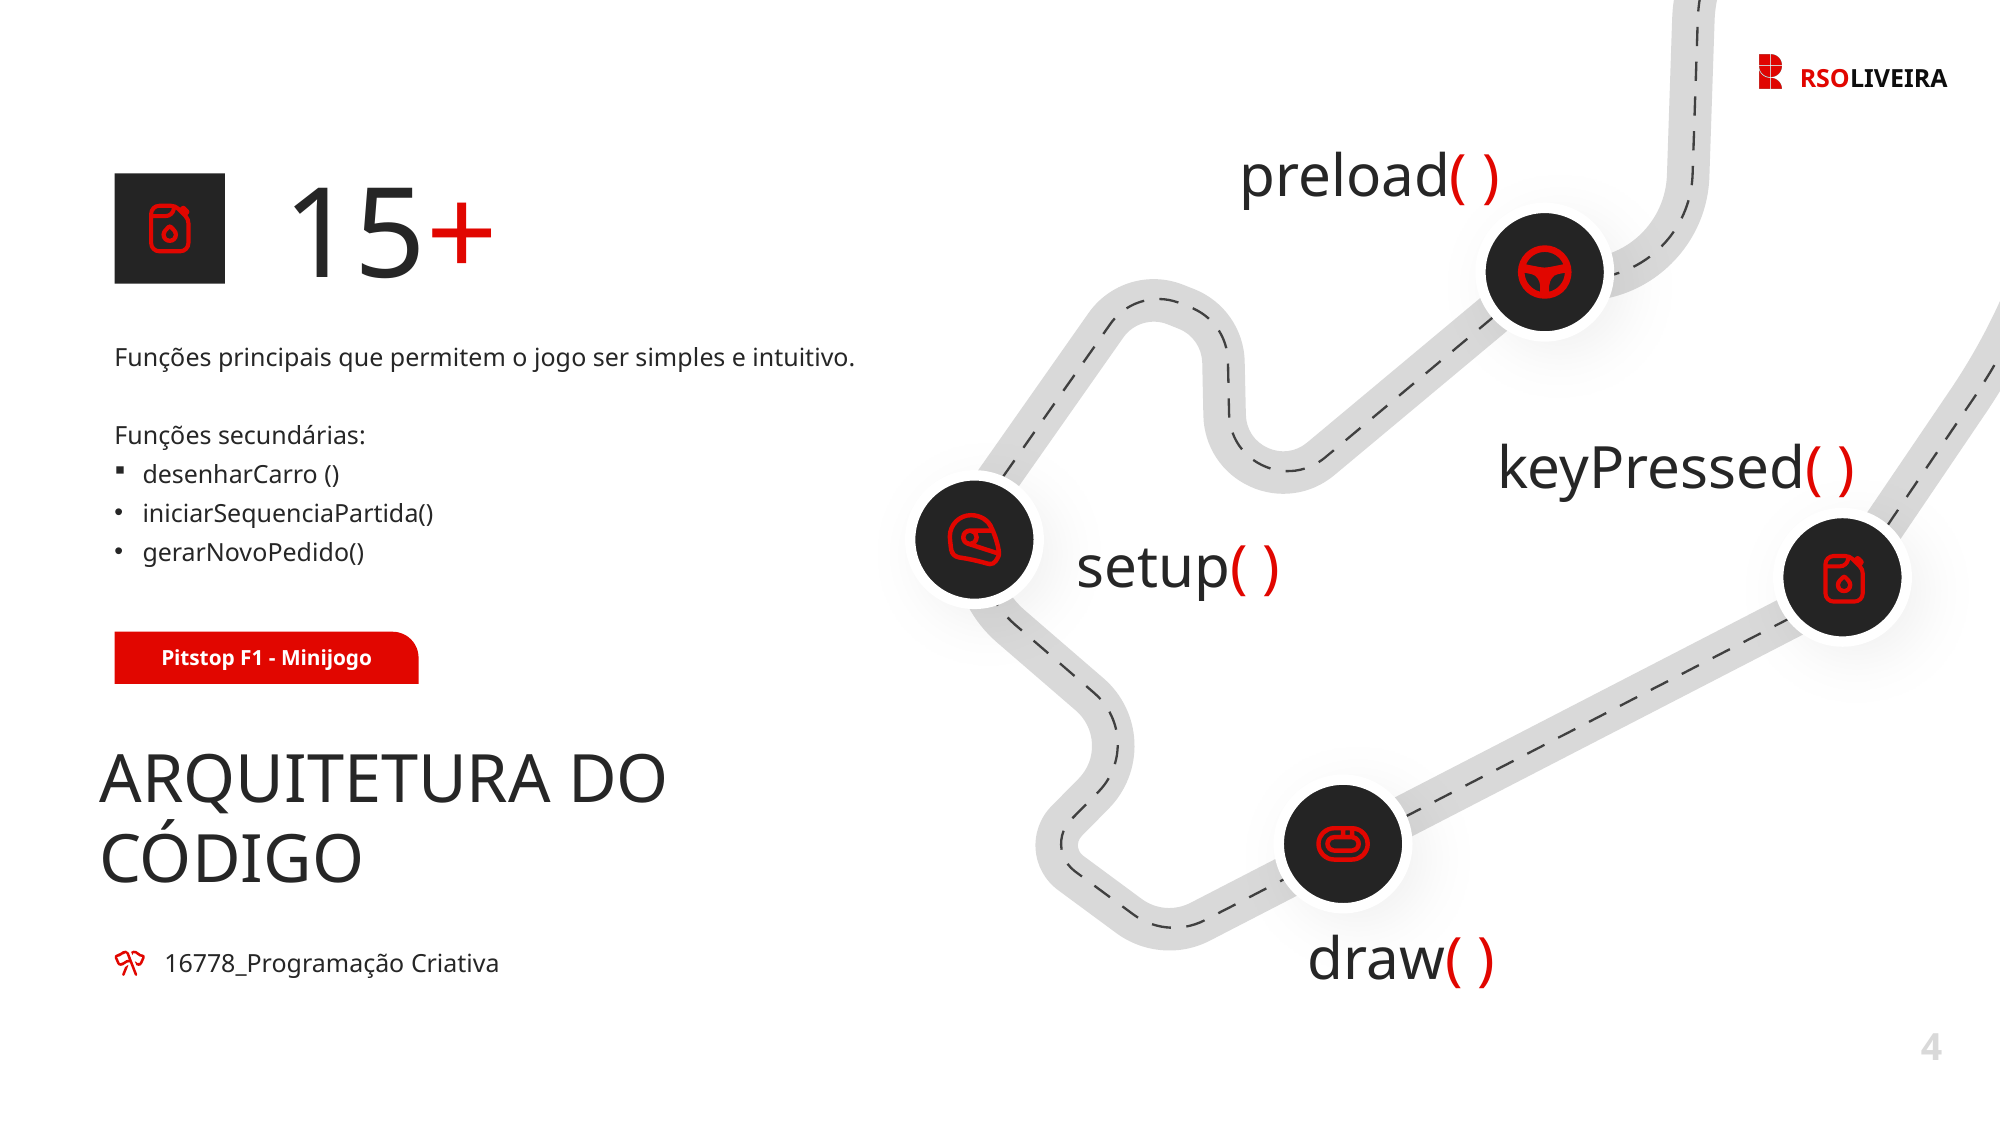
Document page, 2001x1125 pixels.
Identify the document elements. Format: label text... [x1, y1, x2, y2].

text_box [908, 0, 2000, 909]
text_box [149, 203, 191, 254]
text_box Funções principais que permitem o jogo ser simples e intuitivo. Funções secundárias: desenharCarro () iniciarSequenciaPartida() gerarNovoPedido() [99, 325, 908, 574]
text_box 16778_Programação Criativa [149, 940, 688, 986]
text_box 15+ [268, 145, 736, 310]
text_box [114, 950, 145, 976]
text_box Pitstop F1 - Minijogo [146, 637, 387, 678]
text_box [113, 172, 227, 285]
text_box [113, 630, 421, 686]
text_box ARQUITETURA DO CÓDIGO [84, 728, 685, 904]
text_box draw( ) [1176, 913, 1510, 999]
